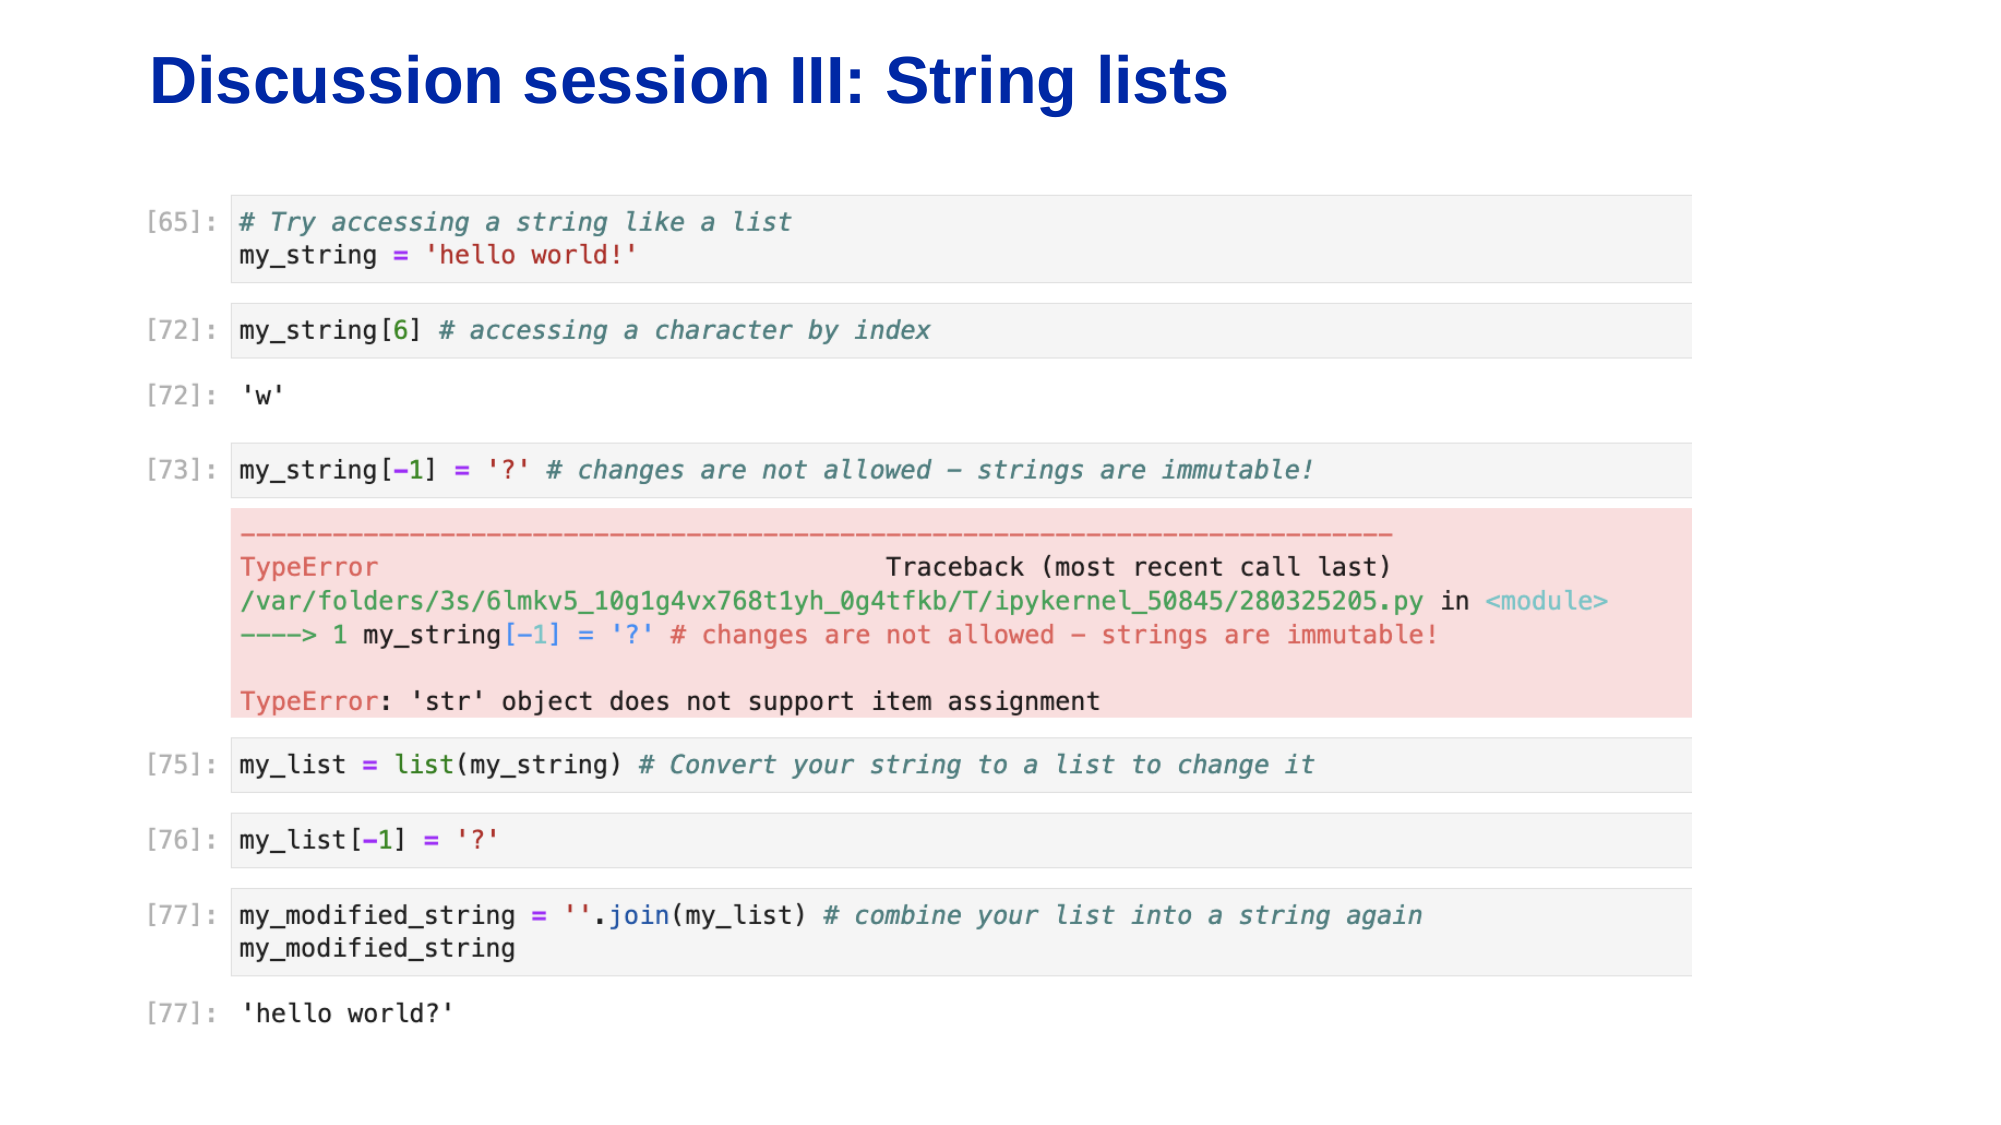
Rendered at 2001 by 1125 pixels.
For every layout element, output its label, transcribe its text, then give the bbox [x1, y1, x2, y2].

title Discussion session III: String lists [149, 31, 1851, 132]
picture [125, 185, 1692, 1043]
